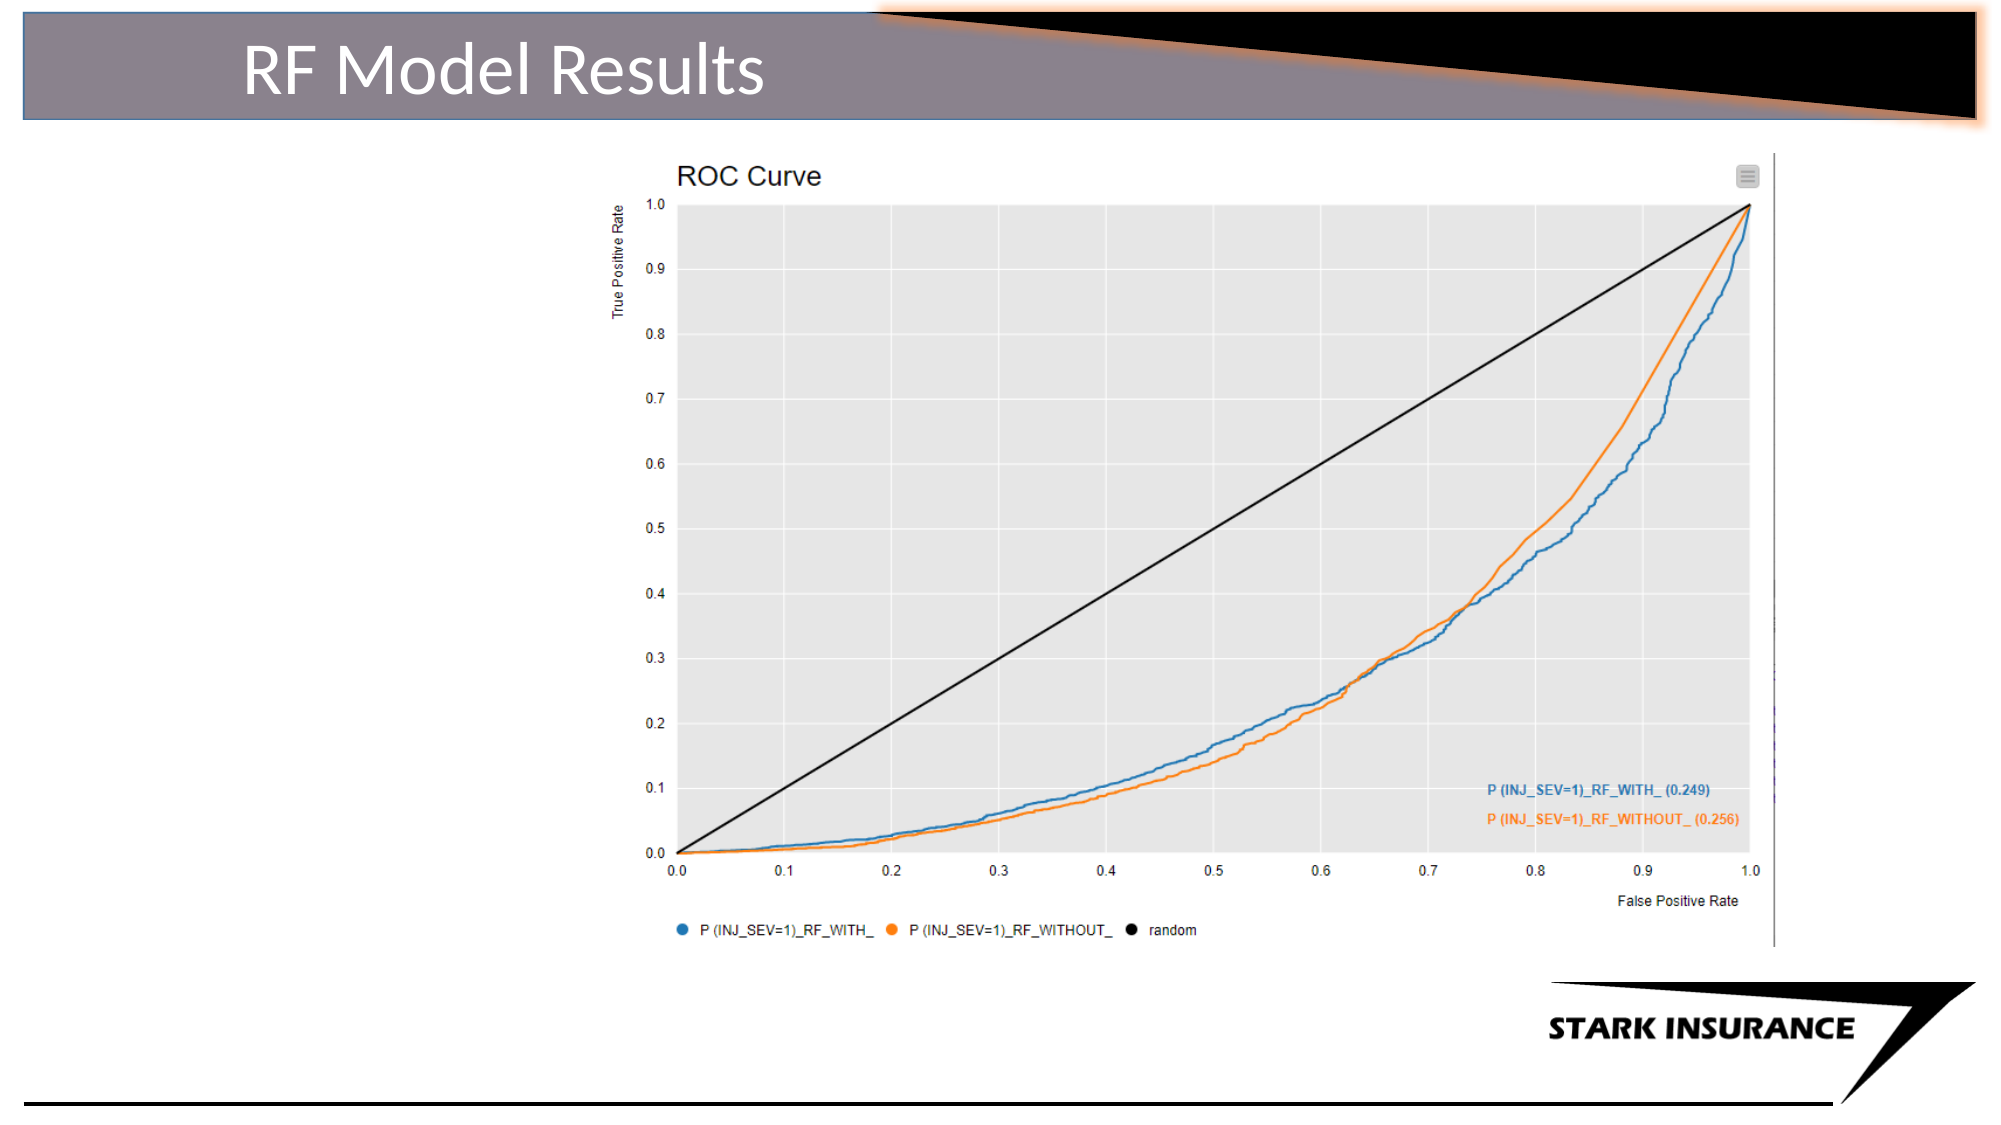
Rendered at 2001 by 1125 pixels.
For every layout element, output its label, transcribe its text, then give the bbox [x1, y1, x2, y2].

picture [1529, 982, 1976, 1104]
text_box [23, 39, 1820, 120]
text_box [865, 11, 1977, 120]
picture [596, 153, 1776, 947]
text_box RF Model Results [23, 12, 986, 117]
